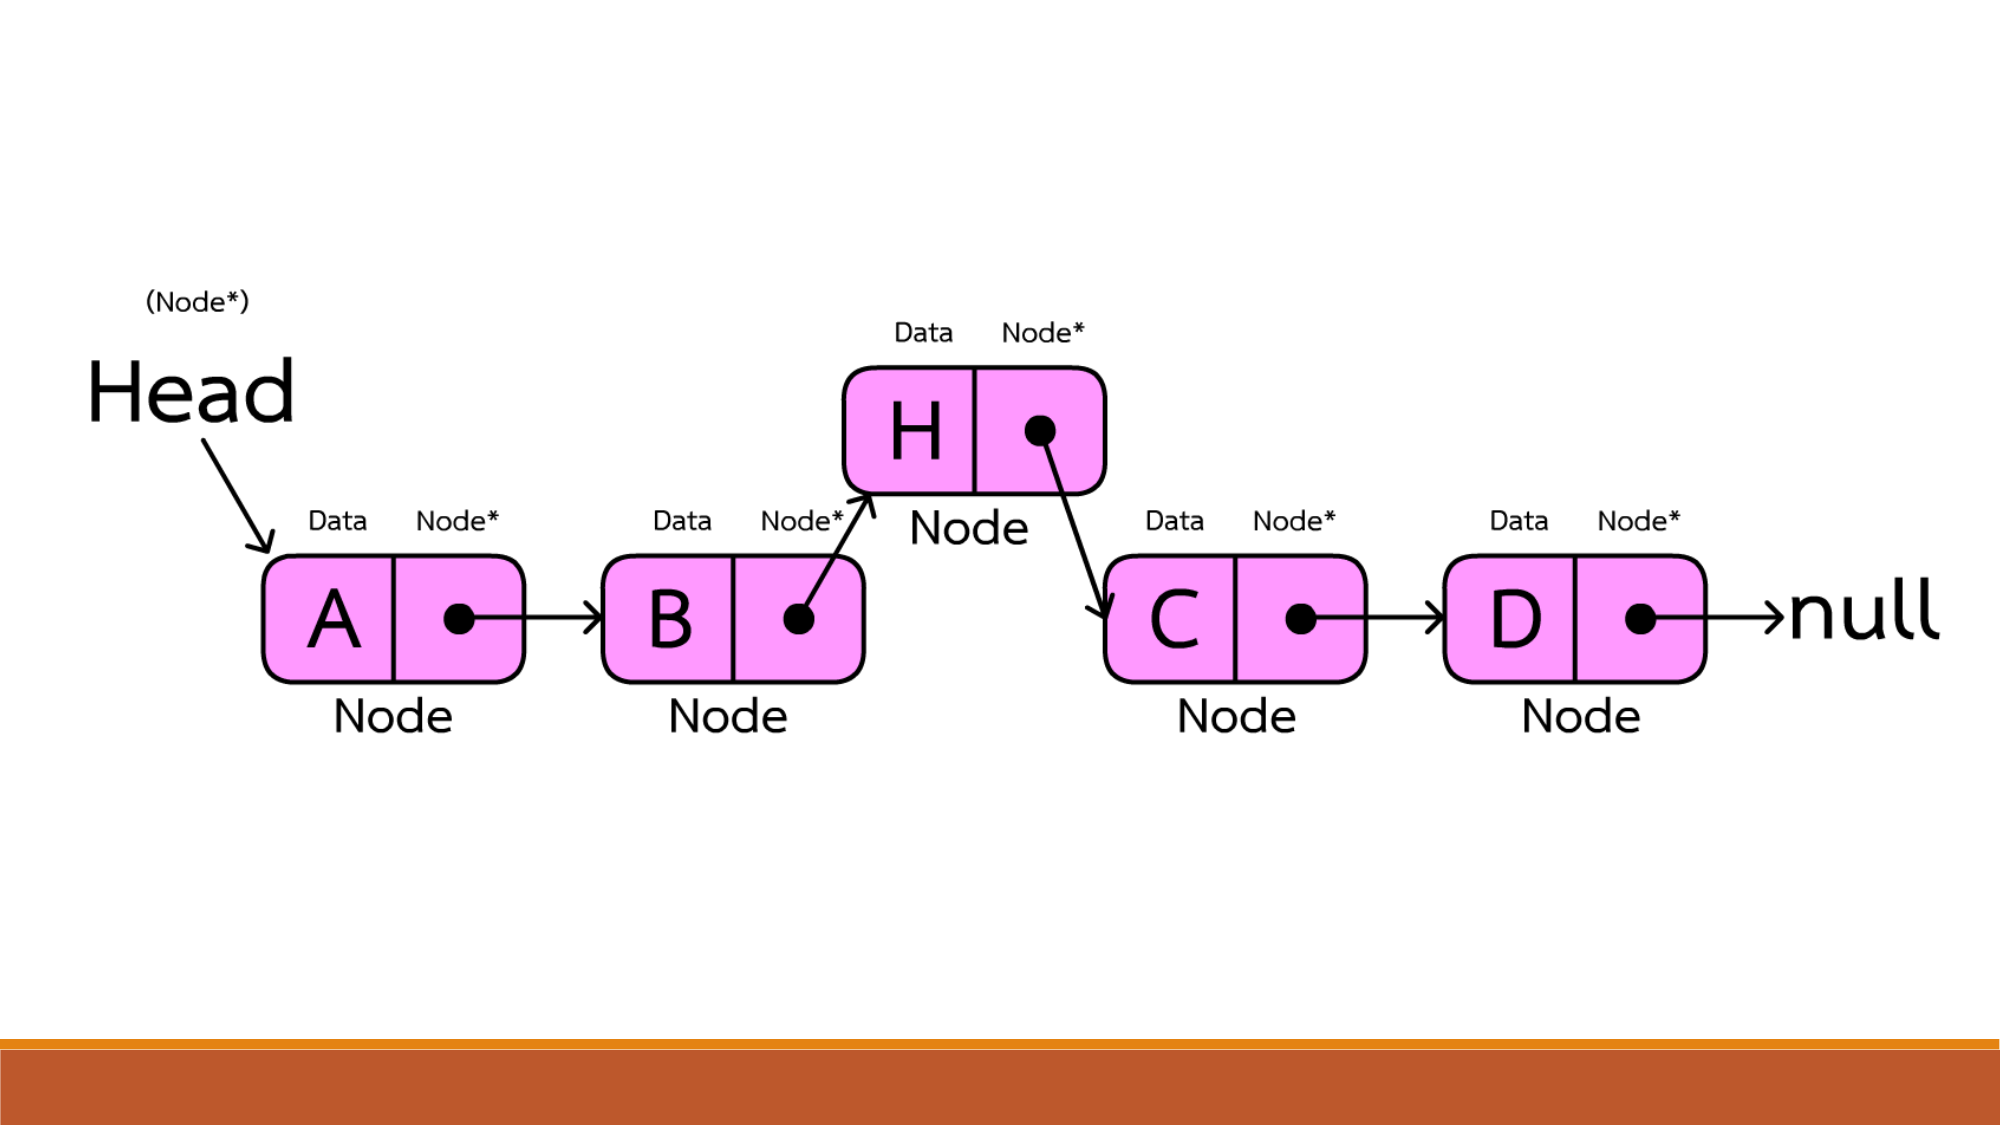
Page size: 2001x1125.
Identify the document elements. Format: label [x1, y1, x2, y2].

picture [81, 273, 1945, 769]
